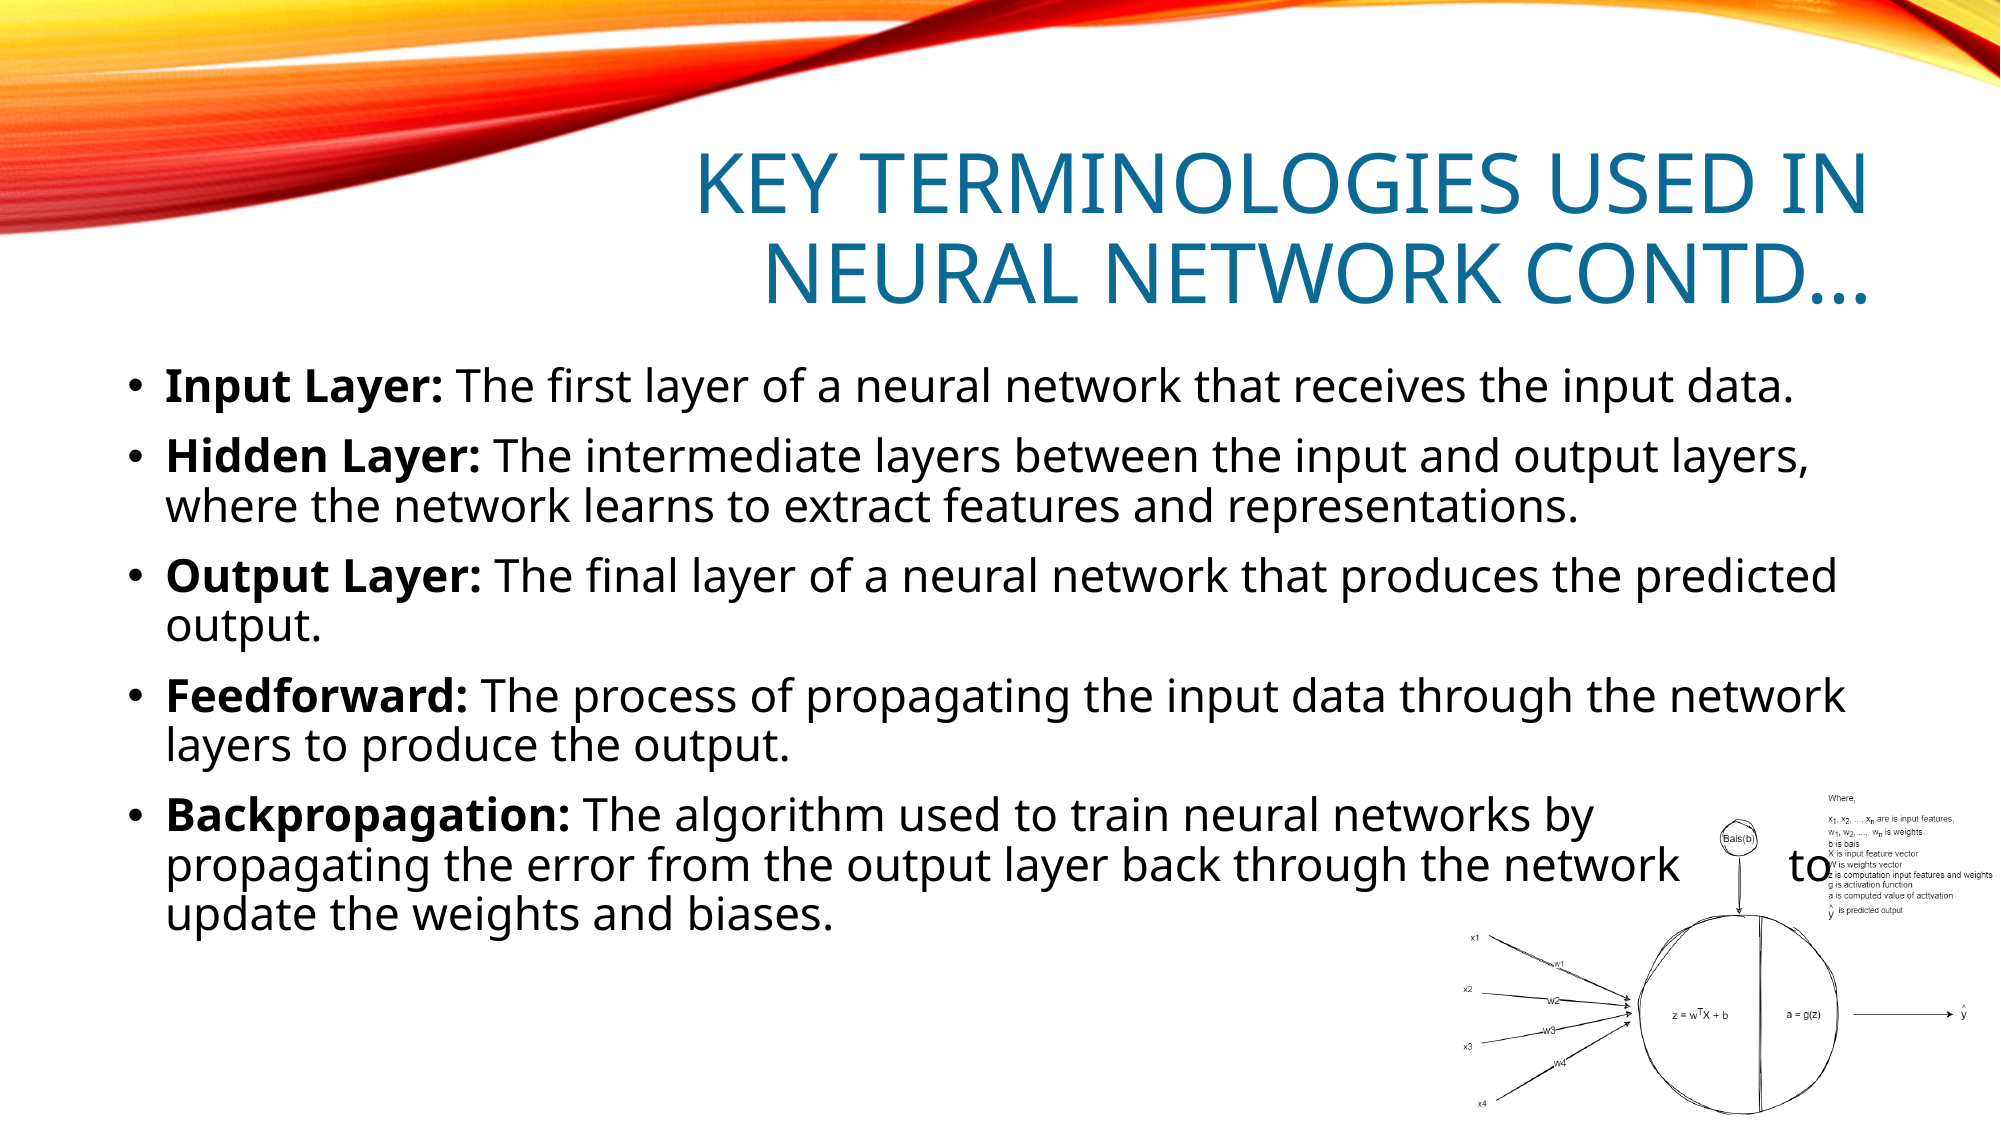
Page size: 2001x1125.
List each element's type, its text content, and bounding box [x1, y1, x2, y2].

picture [0, 0, 2000, 237]
picture [1453, 787, 2000, 1115]
title KEY Terminologies used in Neural NETWORK CONTD… [474, 125, 1888, 338]
list Input Layer: The first layer of a neural network that receives the input data. Hidden Layer: The intermediate layers between the input and output layers, where the network learns to extract features and representations. Output Layer: The final layer of a neural network that produces the predicted output. Feedforward: The process of propagating the input data through the network layers to produce the output. Backpropagation: The algorithm used to train neural networks by propagating the error from the output layer back through the network to update the weights and biases. [112, 355, 1888, 1016]
